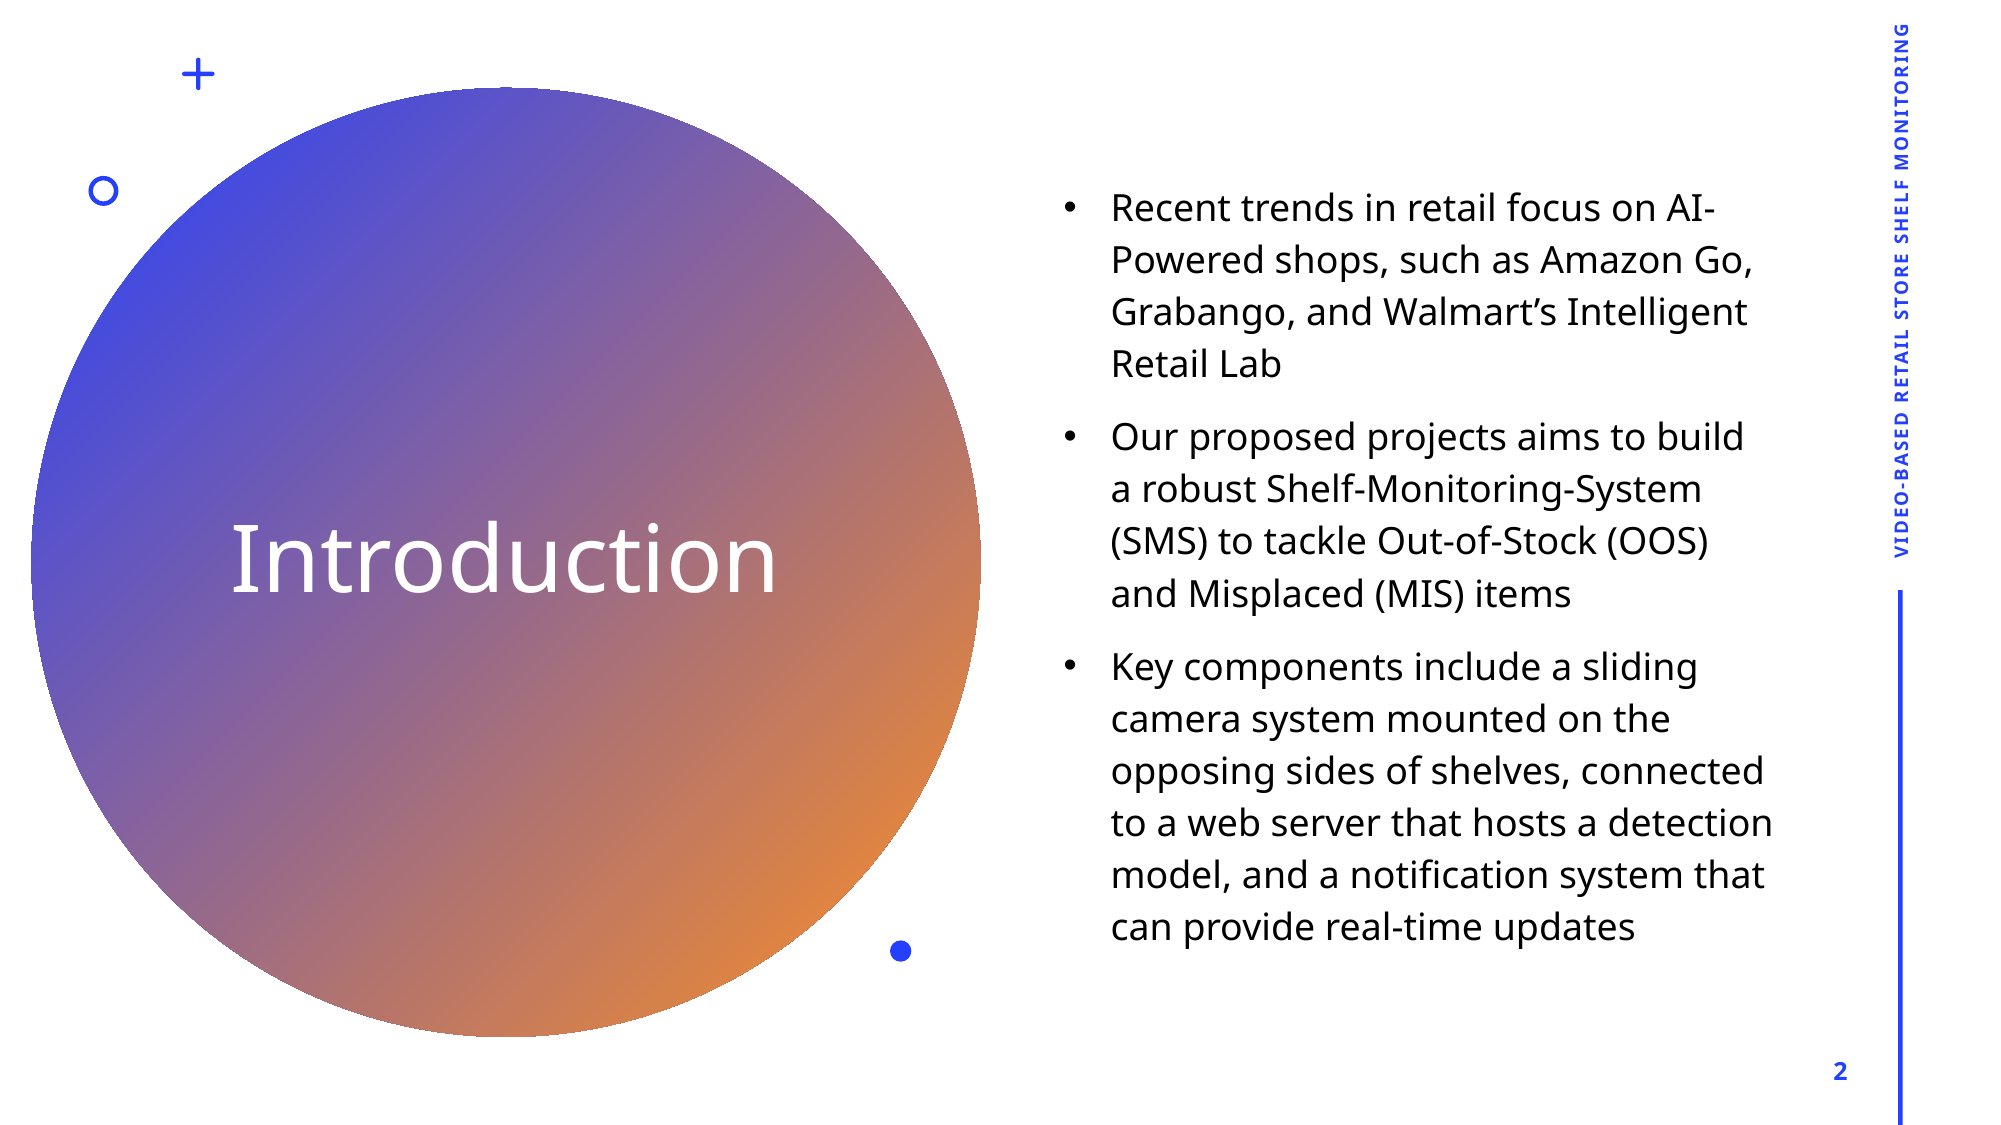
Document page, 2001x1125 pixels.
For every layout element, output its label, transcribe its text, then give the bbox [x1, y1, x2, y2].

slide_number 2 [1412, 1042, 1863, 1103]
footer Video-based Retail Store Shelf Monitoring [1870, 0, 1931, 583]
title Introduction [142, 401, 870, 724]
list Recent trends in retail focus on AI-Powered shops, such as Amazon Go, Grabango, and Walmart’s Intelligent Retail Lab Our proposed projects aims to build a robust Shelf-Monitoring-System (SMS) to tackle Out-of-Stock (OOS) and Misplaced (MIS) items Key components include a sliding camera system mounted on the opposing sides of shelves, connected to a web server that hosts a detection model, and a notification system that can provide real-time updates [1048, 87, 1790, 1037]
